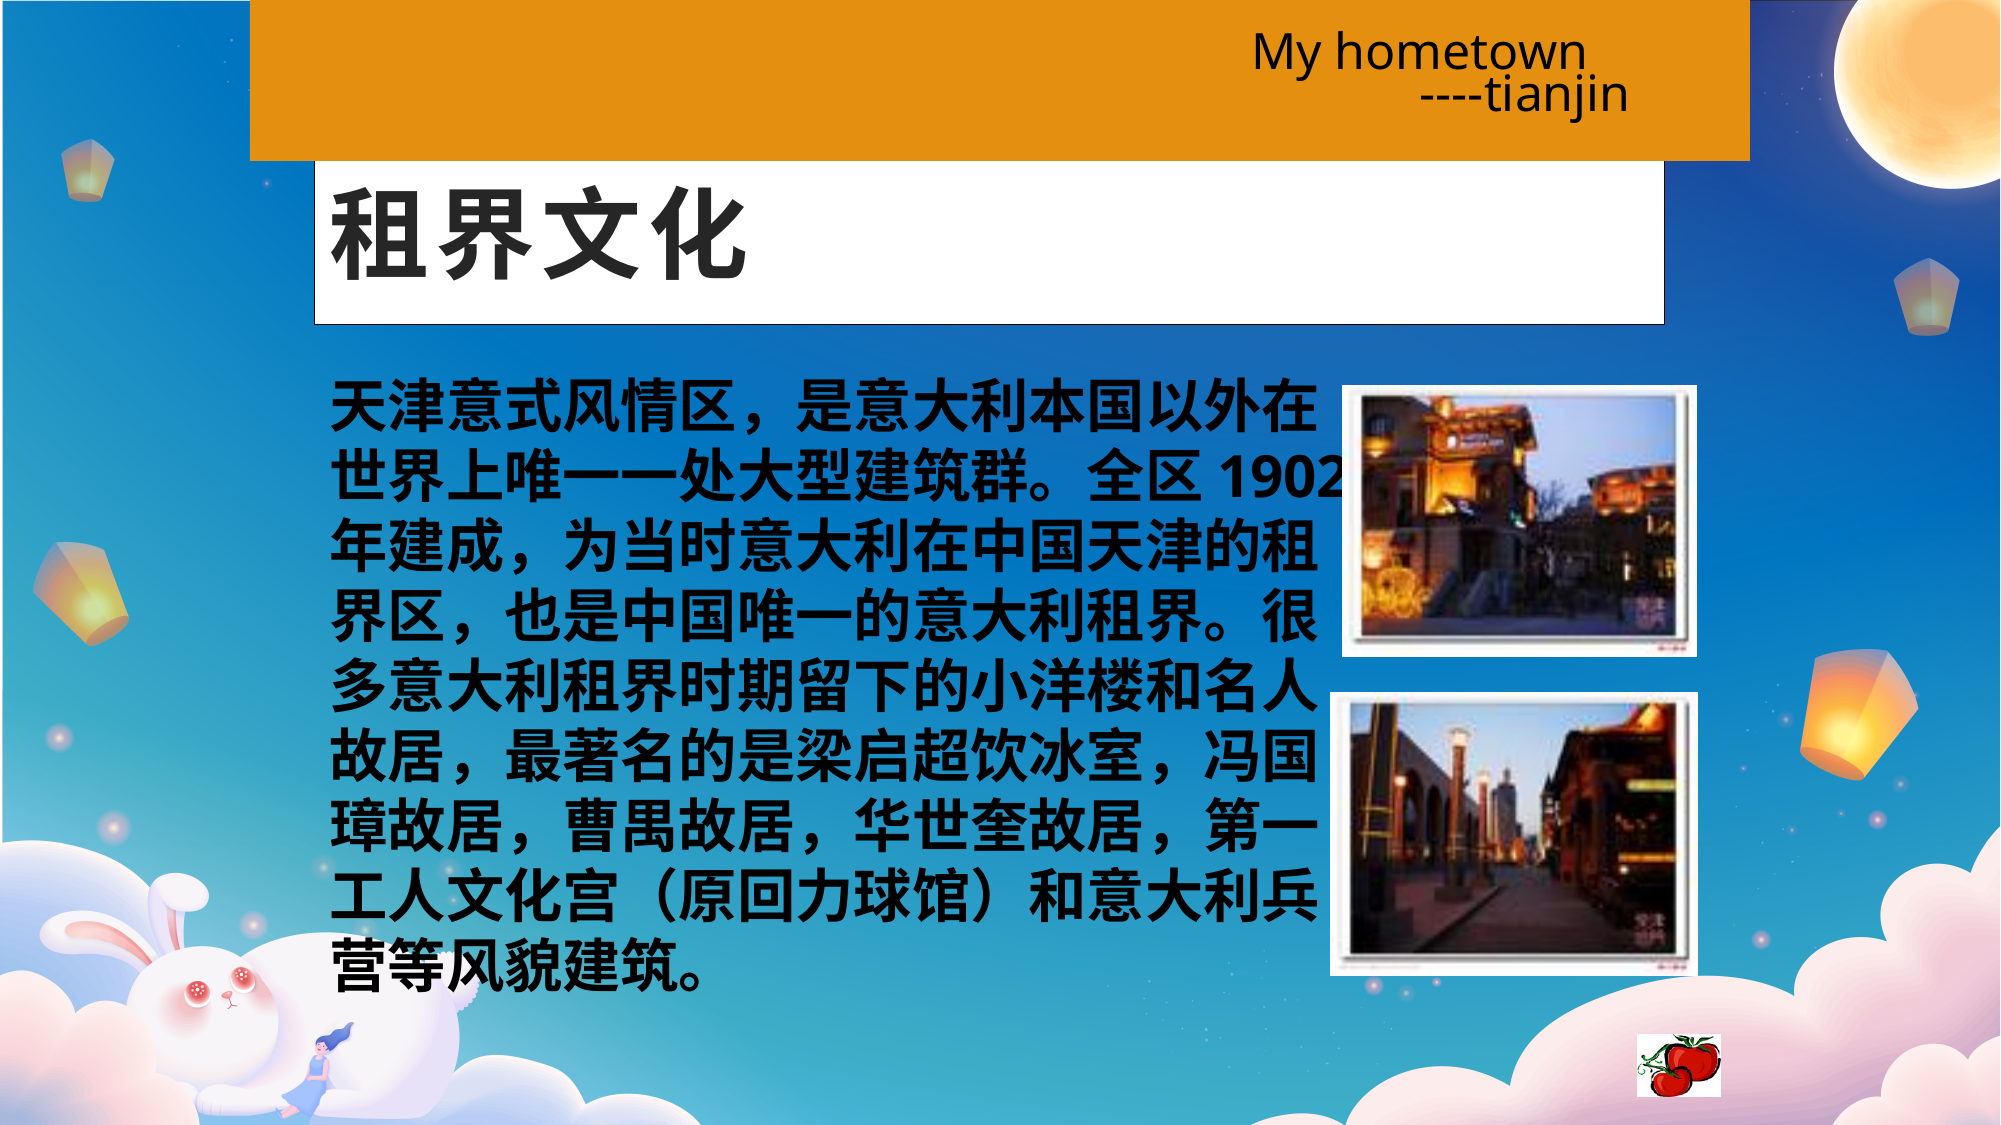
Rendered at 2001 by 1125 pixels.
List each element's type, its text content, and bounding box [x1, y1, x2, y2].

text_box [303, 361, 1343, 1083]
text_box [249, 0, 1751, 162]
text_box 天津意式风情区，是意大利本国以外在世界上唯一一处大型建筑群。全区1902年建成，为当时意大利在中国天津的租界区，也是中国唯一的意大利租界。很多意大利租界时期留下的小洋楼和名人故居，最著名的是梁启超饮冰室，冯国璋故居，曹禺故居，华世奎故居，第一工人文化宫（原回力球馆）和意大利兵营等风貌建筑。 [314, 361, 1390, 1007]
title 租界文化 [314, 162, 1665, 325]
picture [0, 0, 2001, 1125]
